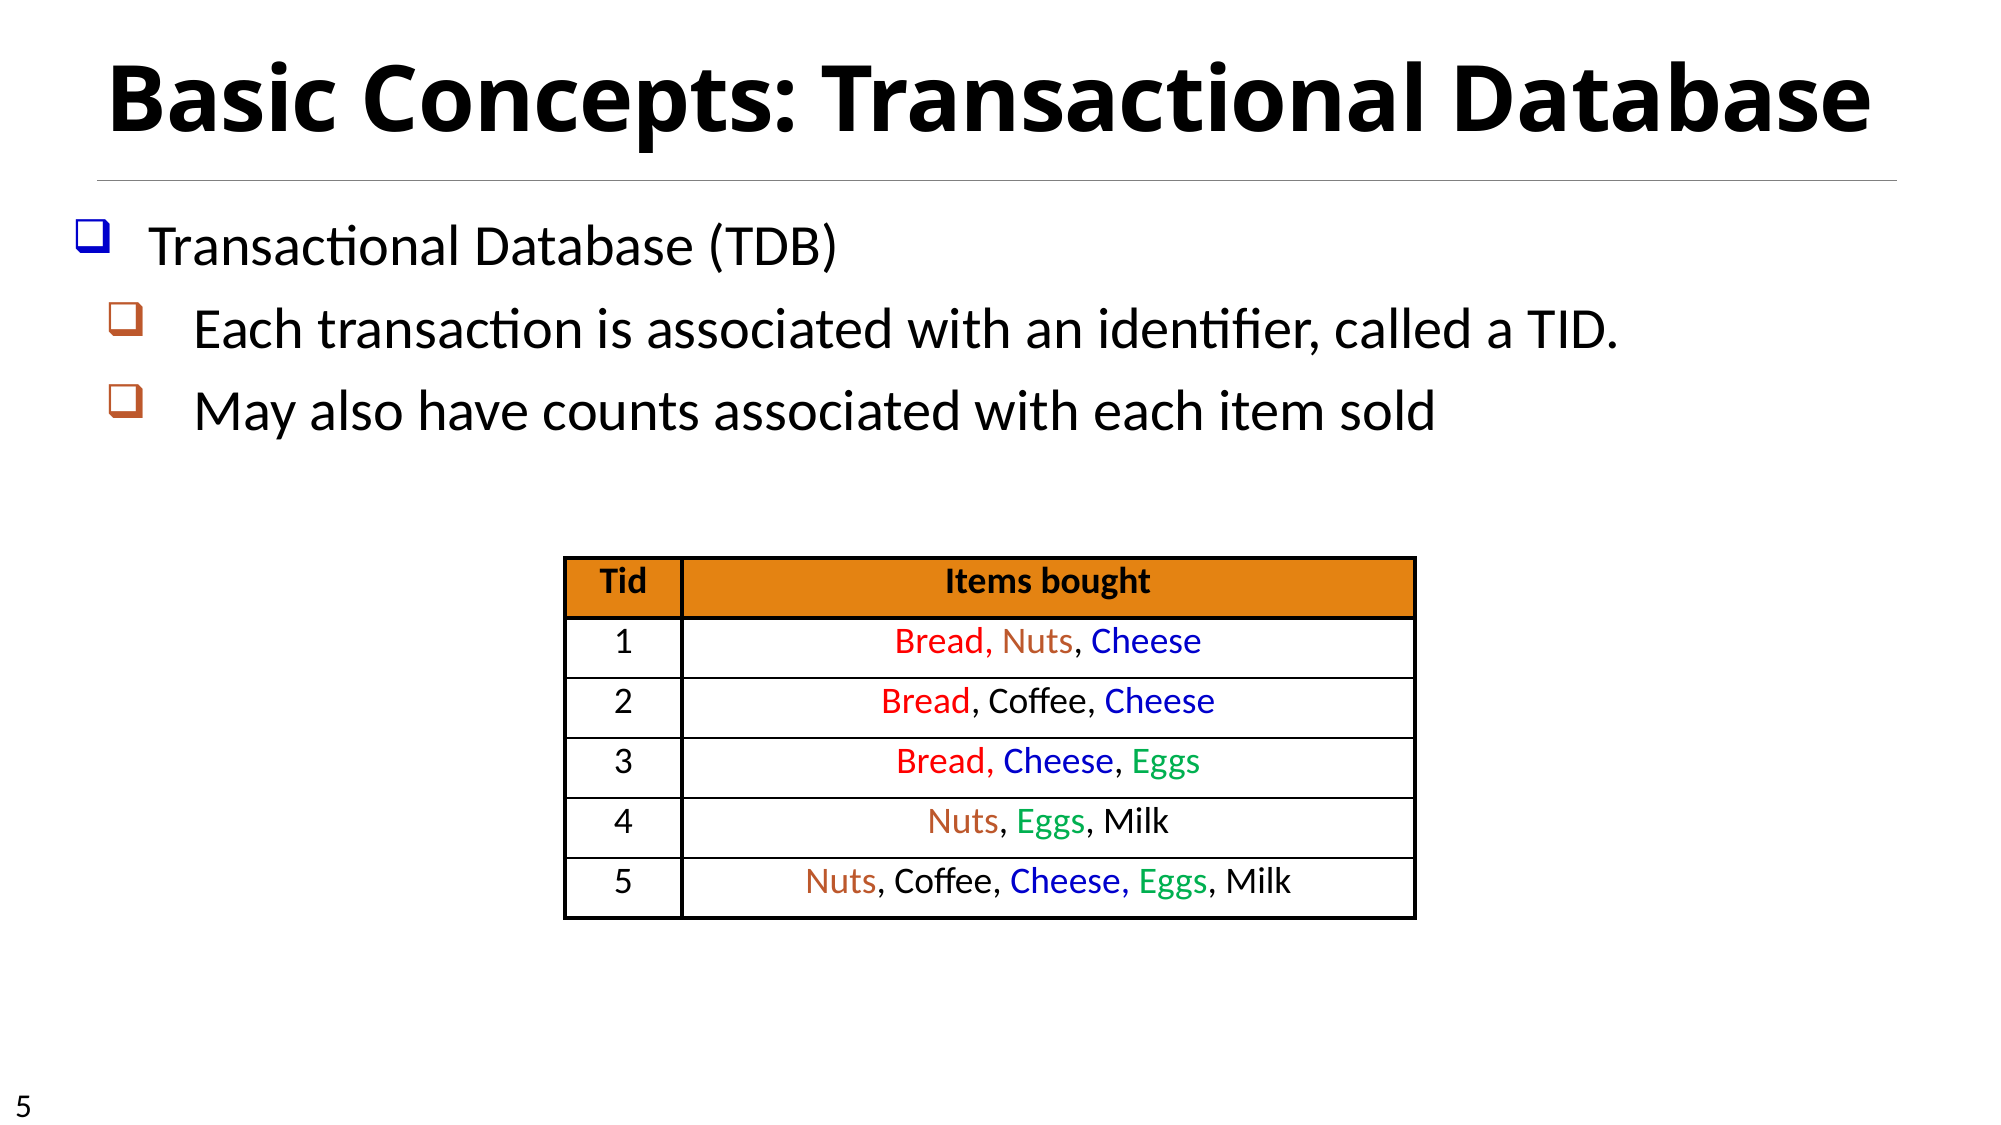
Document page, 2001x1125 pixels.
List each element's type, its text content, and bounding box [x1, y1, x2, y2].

table_cell 1 [567, 620, 680, 677]
list Transactional Database (TDB) Each transaction is associated with an identifier, called a TID. May also have counts associated with each item sold [57, 200, 1929, 1084]
table_header Tid [567, 560, 680, 616]
table_cell 4 [567, 799, 680, 857]
table_cell Bread, Nuts, Cheese [684, 620, 1413, 677]
table_header Items bought [684, 560, 1413, 616]
title Basic Concepts: Transactional Database [57, 36, 1923, 158]
table_cell 2 [567, 679, 680, 737]
table_cell Nuts, Coffee, Cheese, Eggs, Milk [684, 859, 1413, 916]
table_cell Bread, Cheese, Eggs [684, 739, 1413, 797]
table_cell 5 [567, 859, 680, 916]
table_cell Nuts, Eggs, Milk [684, 799, 1413, 857]
table_cell Bread, Coffee, Cheese [684, 679, 1413, 737]
table_cell 3 [567, 739, 680, 797]
